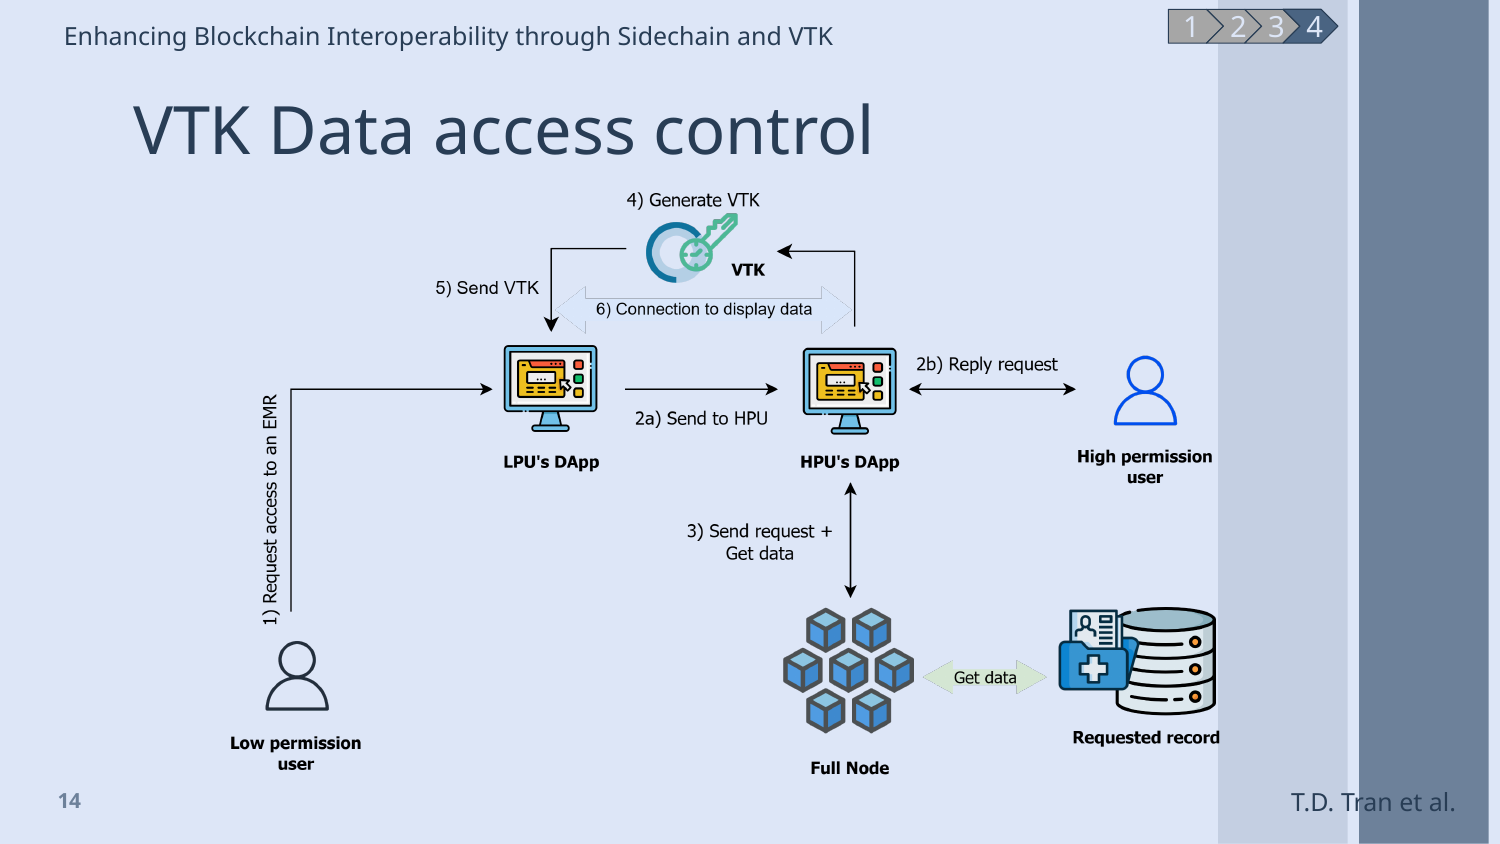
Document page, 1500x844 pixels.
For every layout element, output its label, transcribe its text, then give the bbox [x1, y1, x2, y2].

picture [226, 187, 1238, 789]
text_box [1168, 9, 1339, 44]
title VTK Data access control [118, 72, 1439, 167]
slide_number 14 [34, 779, 104, 825]
